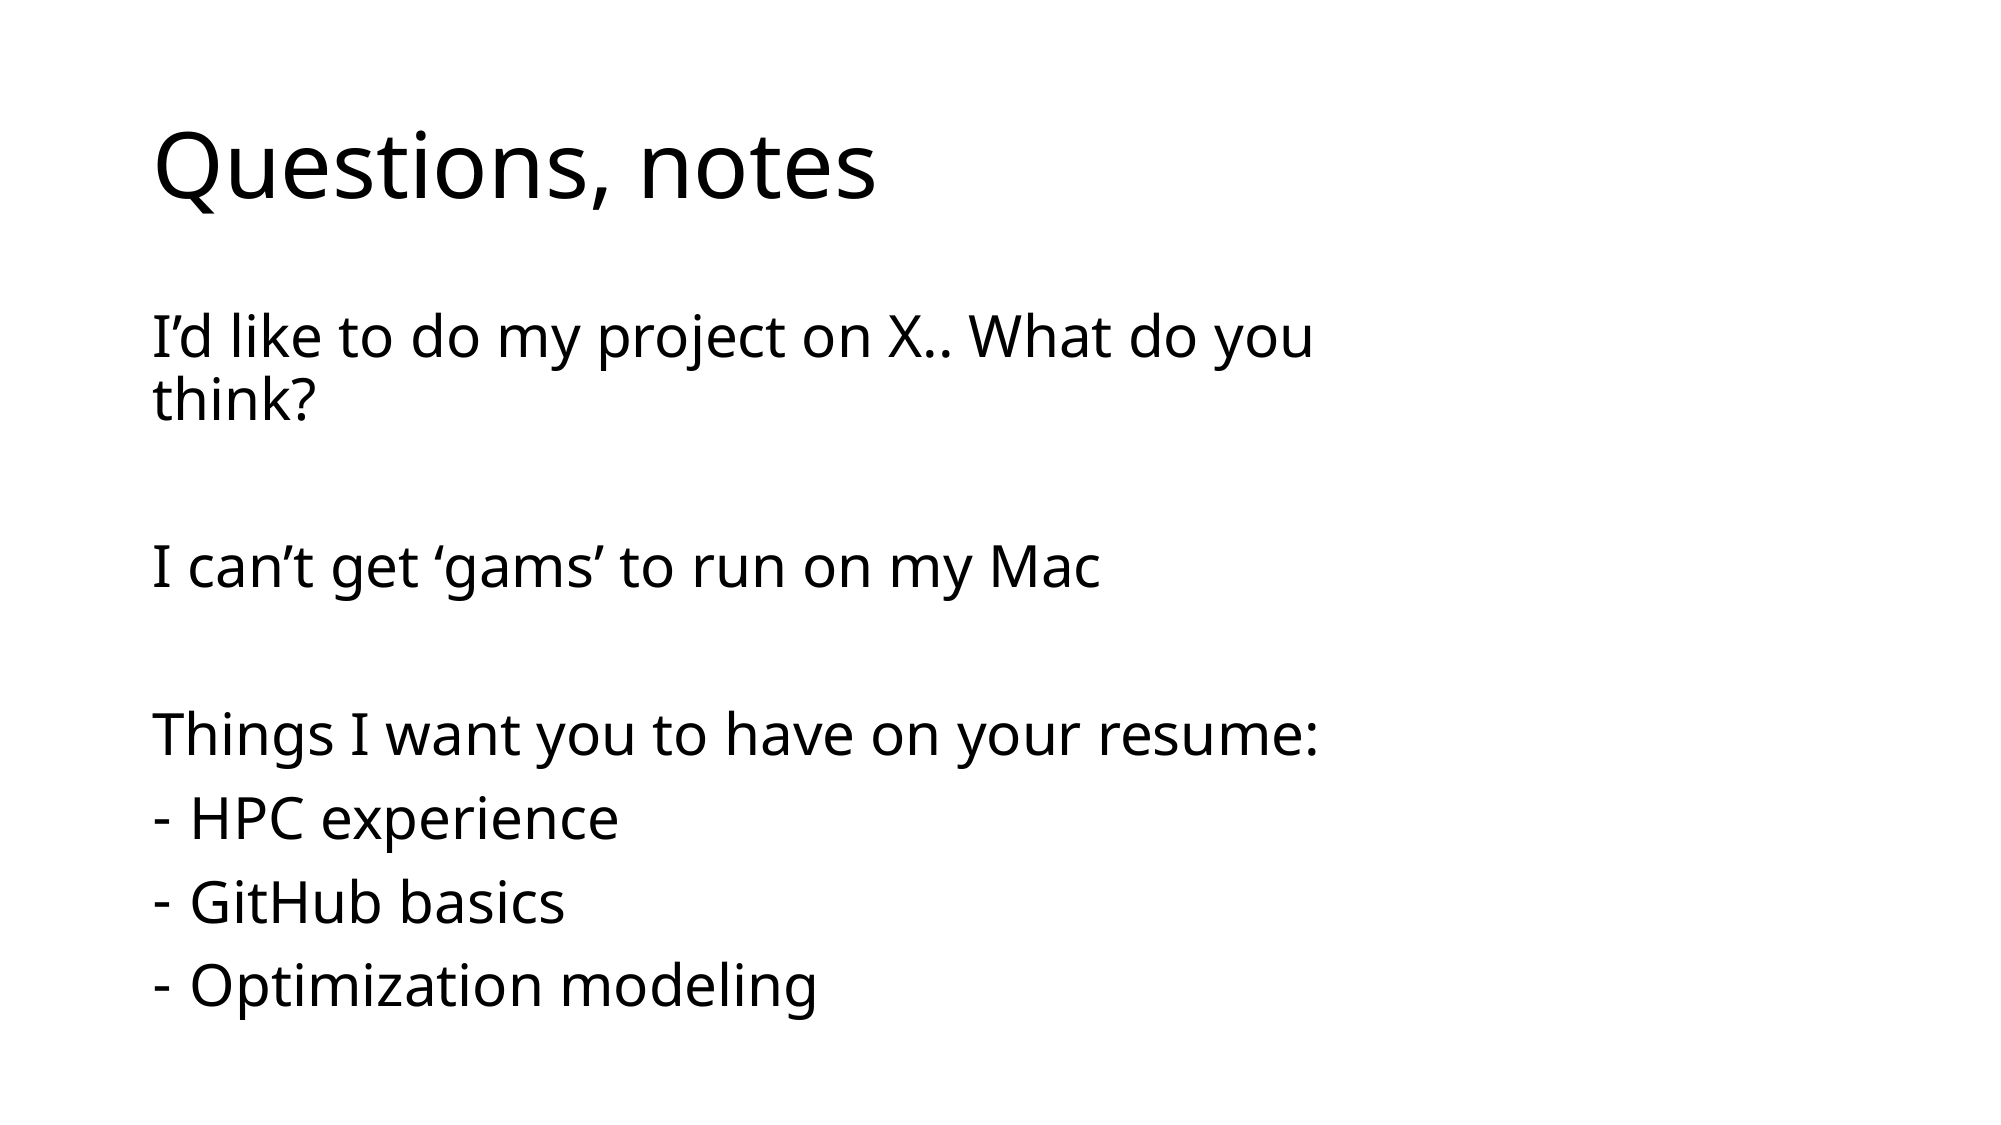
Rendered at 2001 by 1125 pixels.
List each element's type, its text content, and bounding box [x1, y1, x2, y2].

list I’d like to do my project on X.. What do you think? I can’t get ‘gams’ to run on my Mac Things I want you to have on your resume: HPC experience GitHub basics Optimization modeling [137, 299, 1425, 1014]
title Questions, notes [137, 59, 1863, 278]
